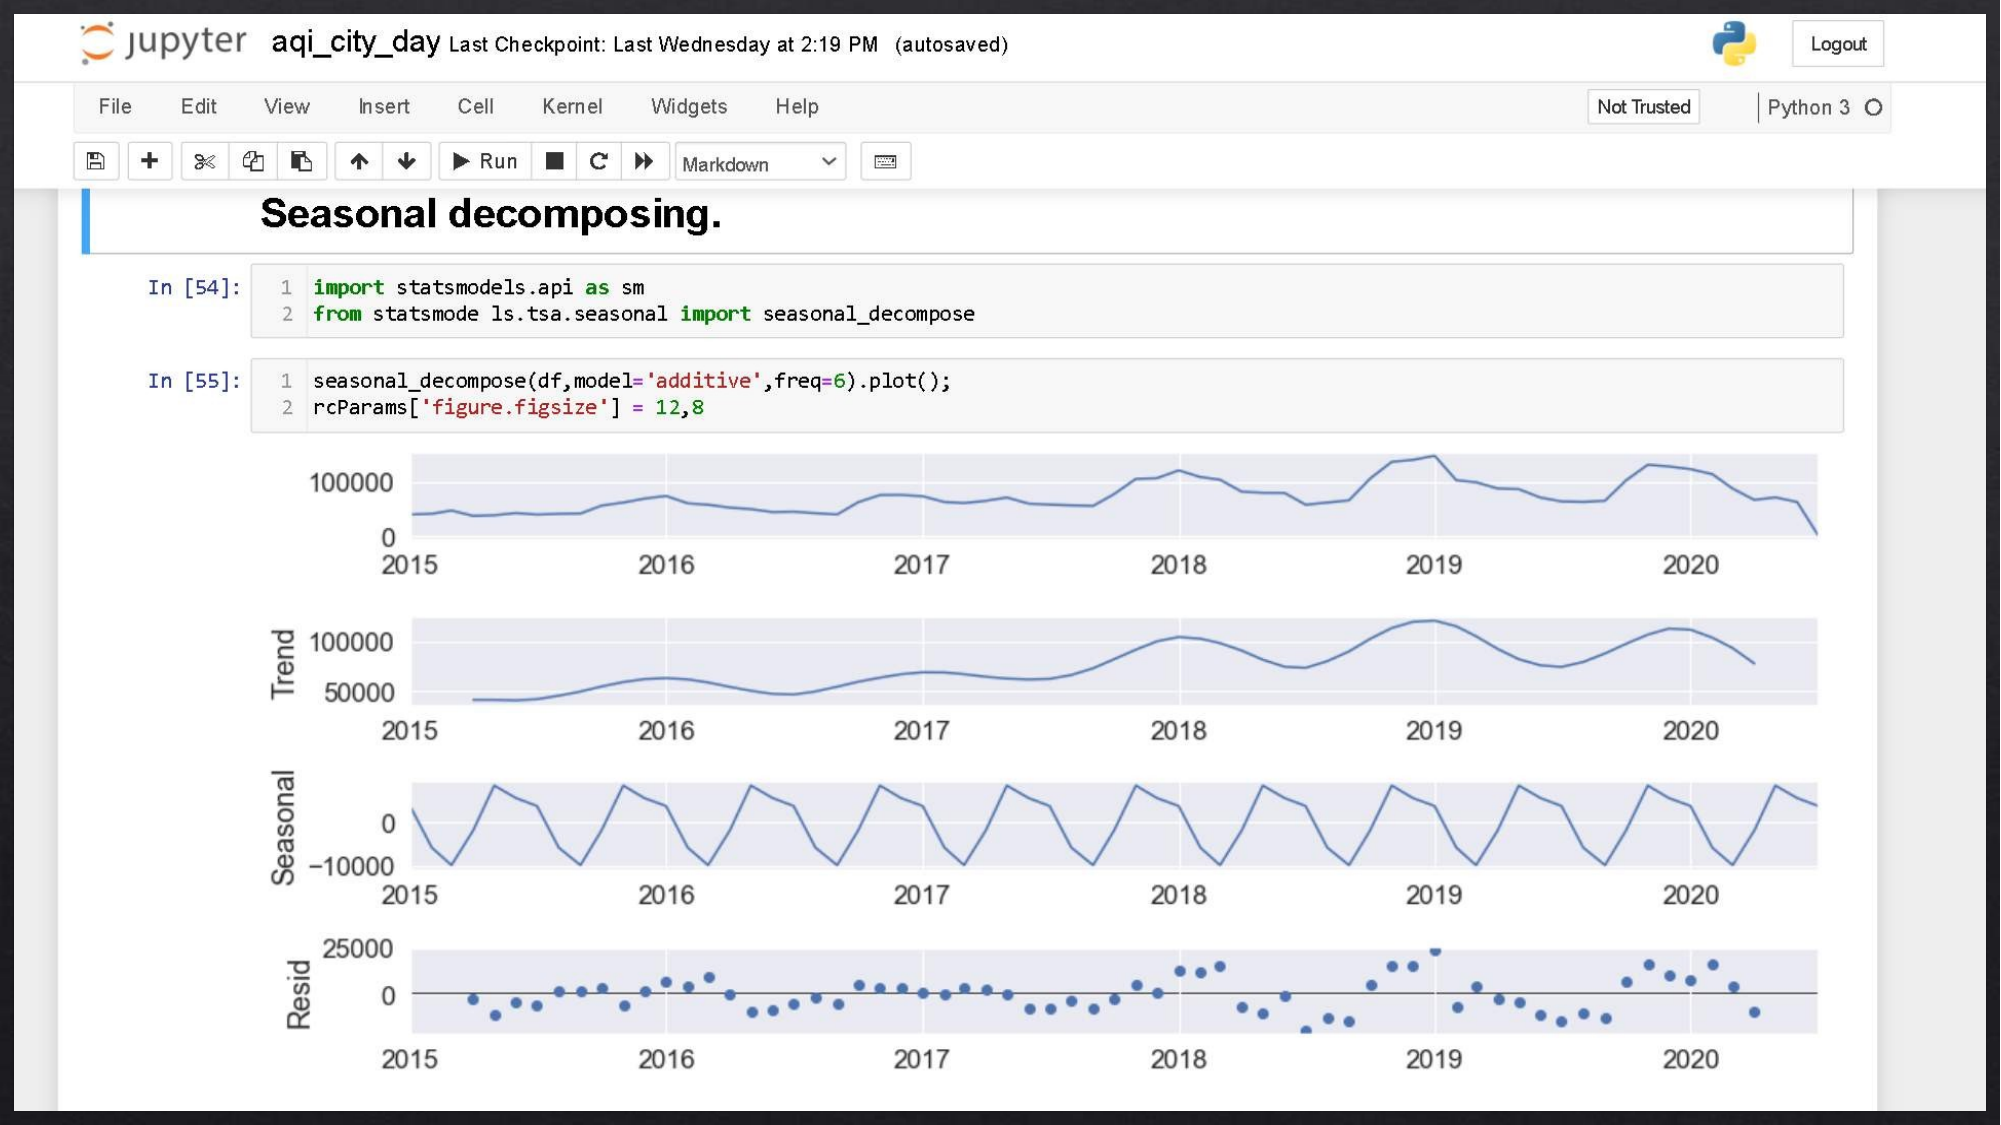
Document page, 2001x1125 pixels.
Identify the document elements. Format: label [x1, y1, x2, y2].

text_box [9, 10, 1991, 1115]
picture [0, 0, 2000, 1125]
